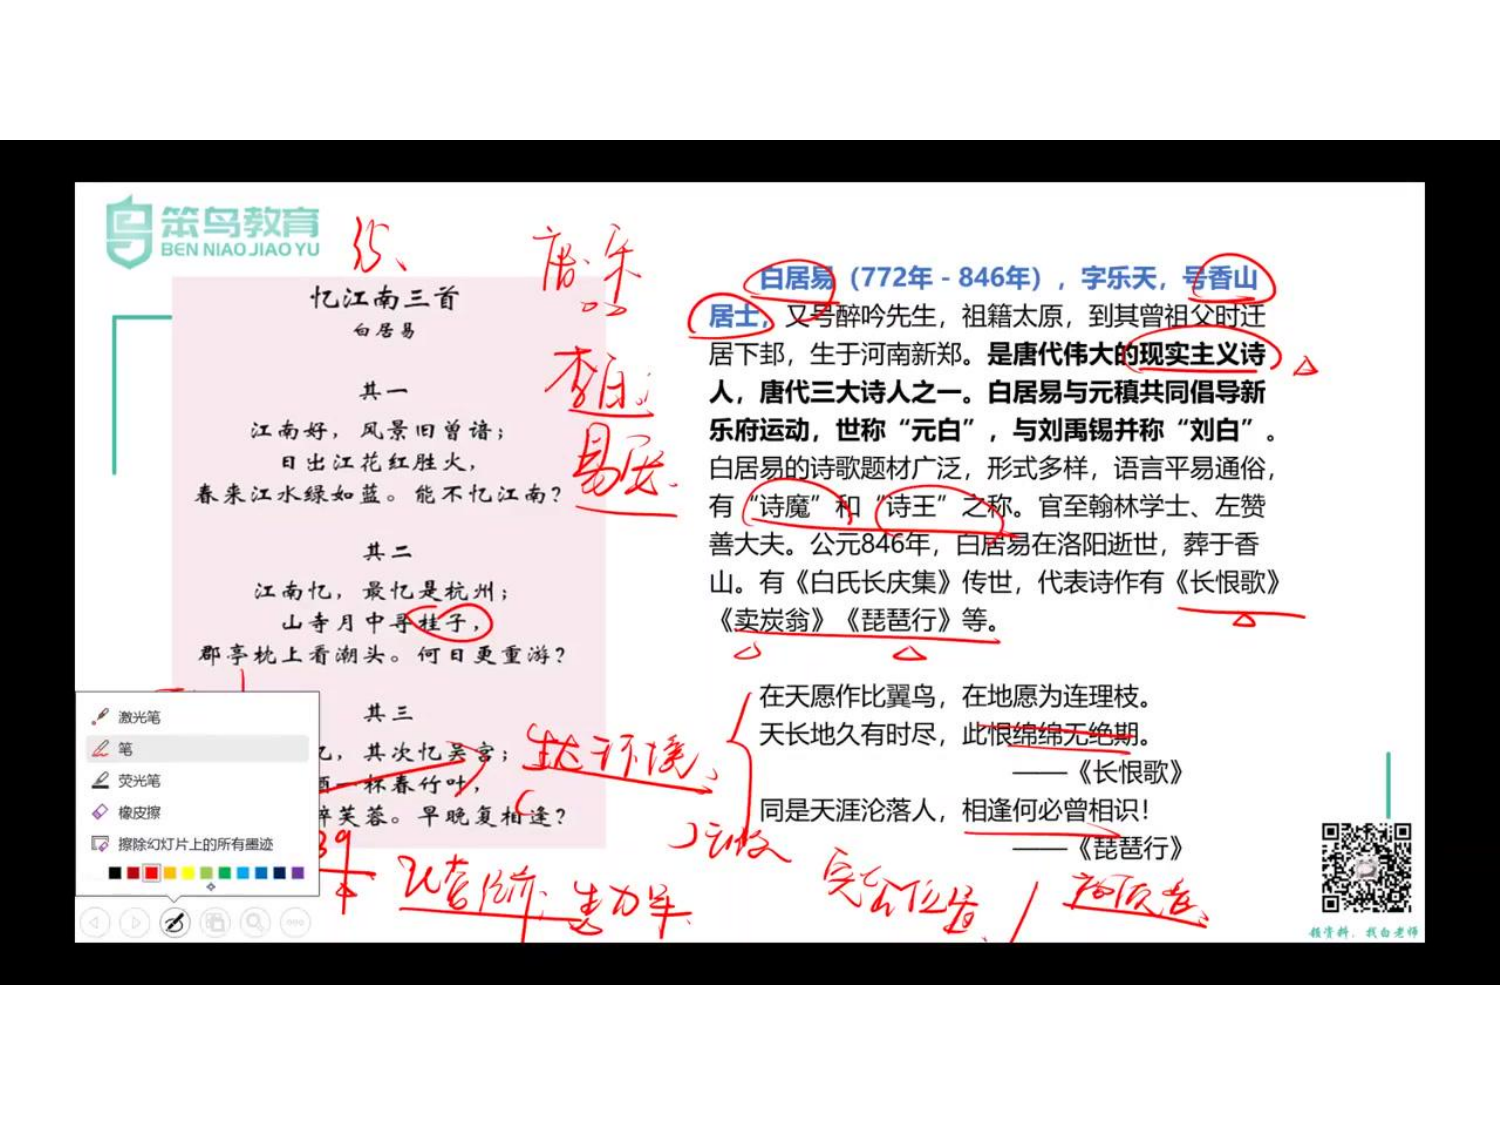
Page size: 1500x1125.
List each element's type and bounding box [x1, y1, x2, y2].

picture [0, 140, 1500, 985]
